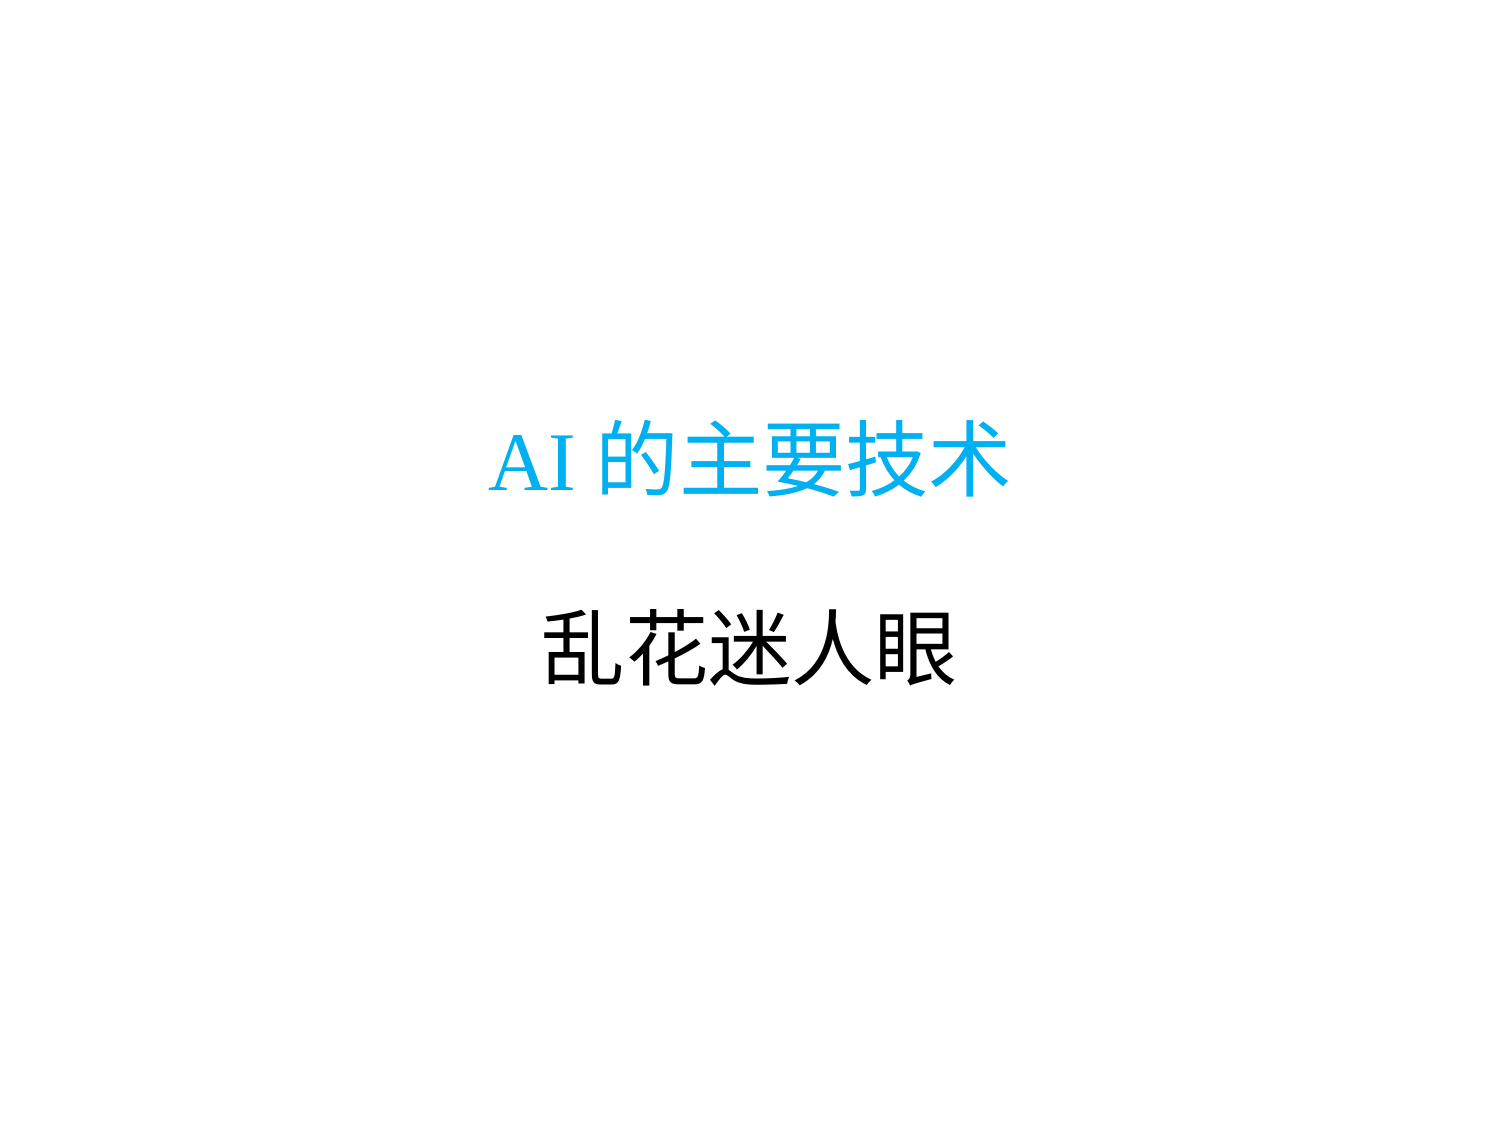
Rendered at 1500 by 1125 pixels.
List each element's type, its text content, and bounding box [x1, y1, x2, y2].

text_box 乱花迷人眼 [64, 538, 1436, 728]
list AI的主要技术 [64, 349, 1436, 538]
